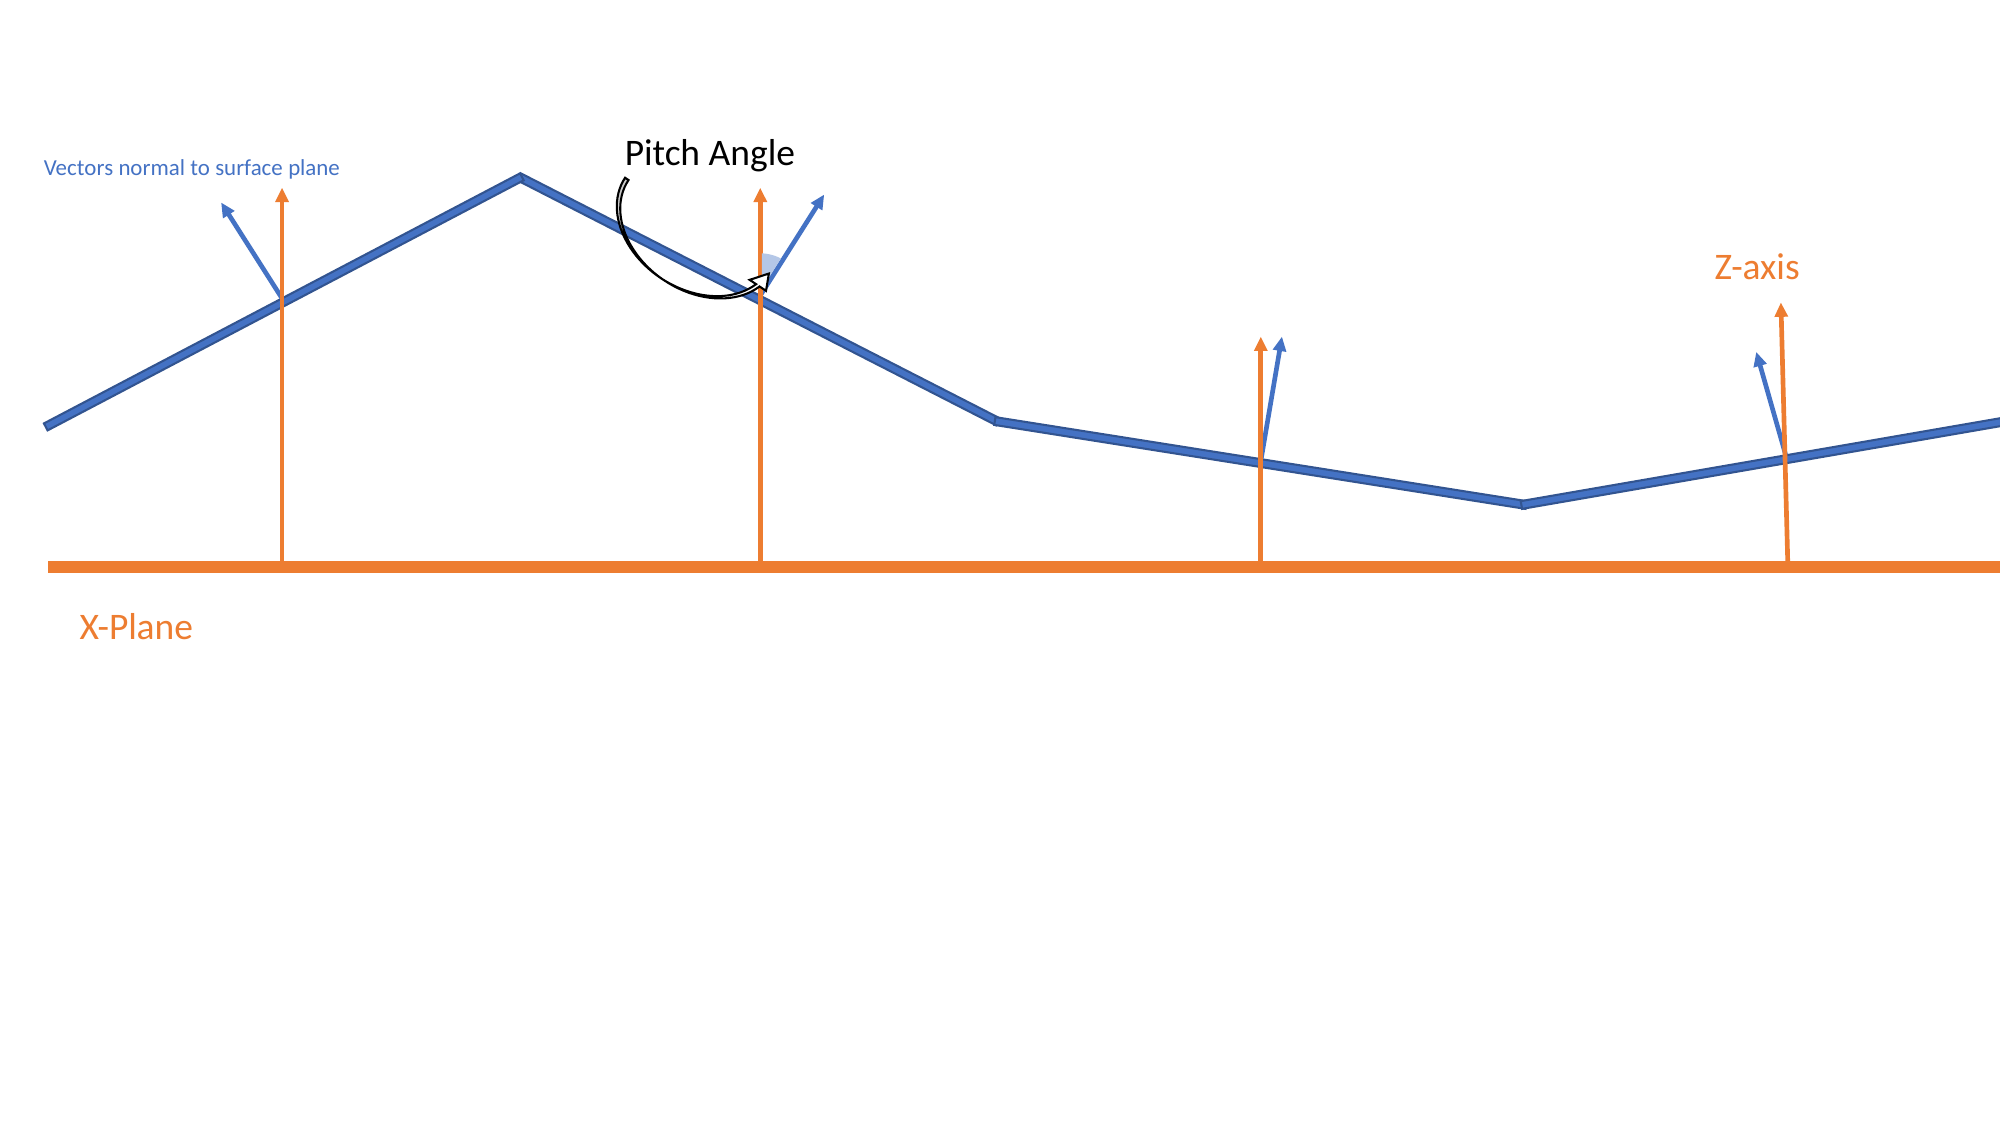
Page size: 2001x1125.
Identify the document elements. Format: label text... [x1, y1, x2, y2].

text_box [1263, 460, 1521, 510]
text_box X-Plane [64, 594, 252, 655]
text_box [624, 224, 748, 293]
text_box [48, 561, 2000, 573]
text_box [993, 415, 1258, 468]
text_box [221, 202, 281, 299]
text_box [615, 176, 760, 300]
text_box [42, 299, 280, 432]
text_box [743, 291, 758, 305]
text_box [761, 194, 824, 296]
text_box Z-axis [1699, 235, 1876, 295]
text_box Vectors normal to surface plane [29, 145, 389, 188]
text_box Pitch Angle [610, 120, 818, 181]
text_box [1519, 456, 1780, 511]
text_box [763, 296, 998, 425]
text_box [1756, 352, 1780, 456]
text_box [521, 172, 622, 236]
text_box [1788, 417, 2000, 464]
text_box [284, 171, 526, 308]
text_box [1261, 336, 1282, 460]
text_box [1780, 302, 1788, 568]
